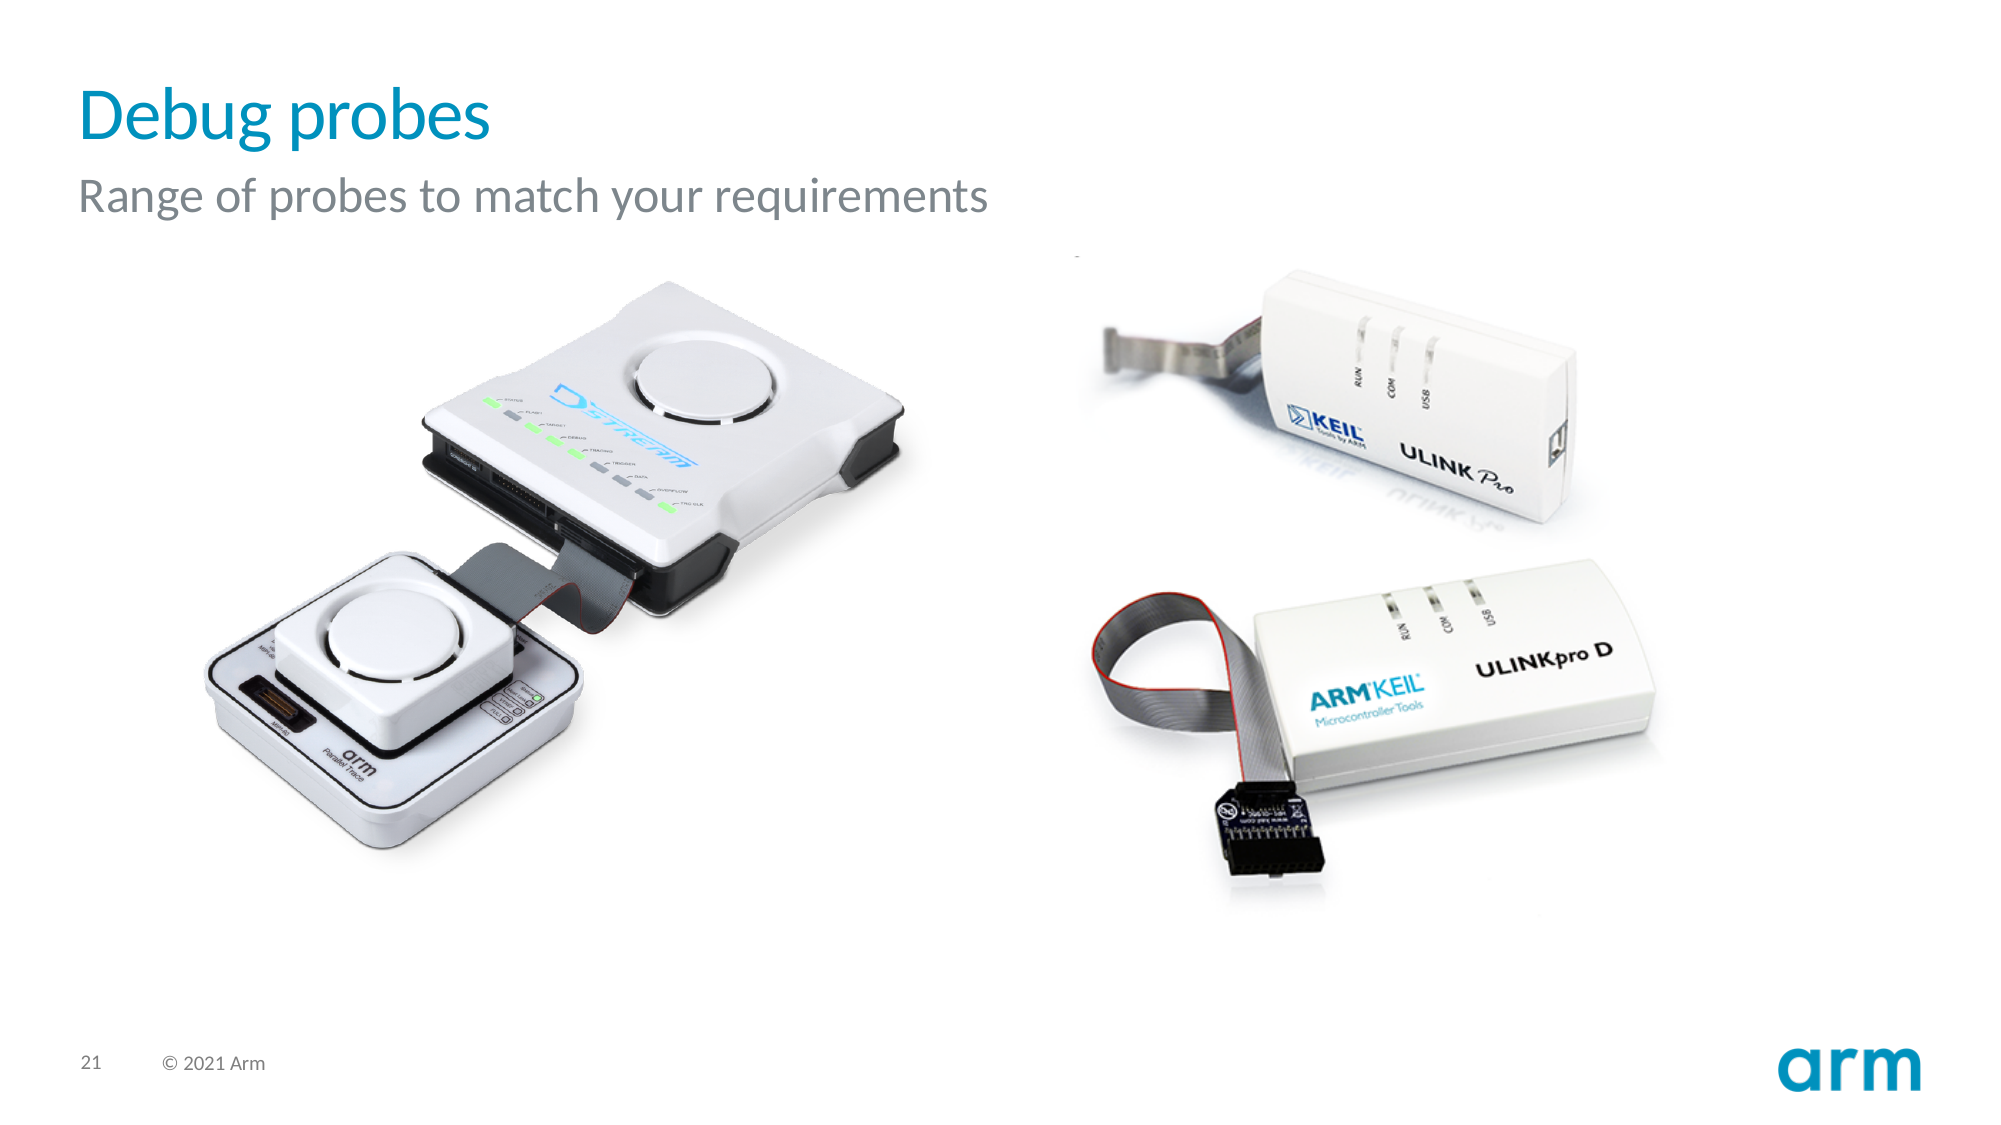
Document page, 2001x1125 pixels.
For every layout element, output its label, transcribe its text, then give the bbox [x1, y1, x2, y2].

picture [1777, 1047, 1922, 1093]
picture [1056, 256, 1698, 926]
list Range of probes to match your requirements [78, 162, 1922, 220]
picture [147, 219, 988, 890]
title Debug probes [78, 78, 1922, 162]
